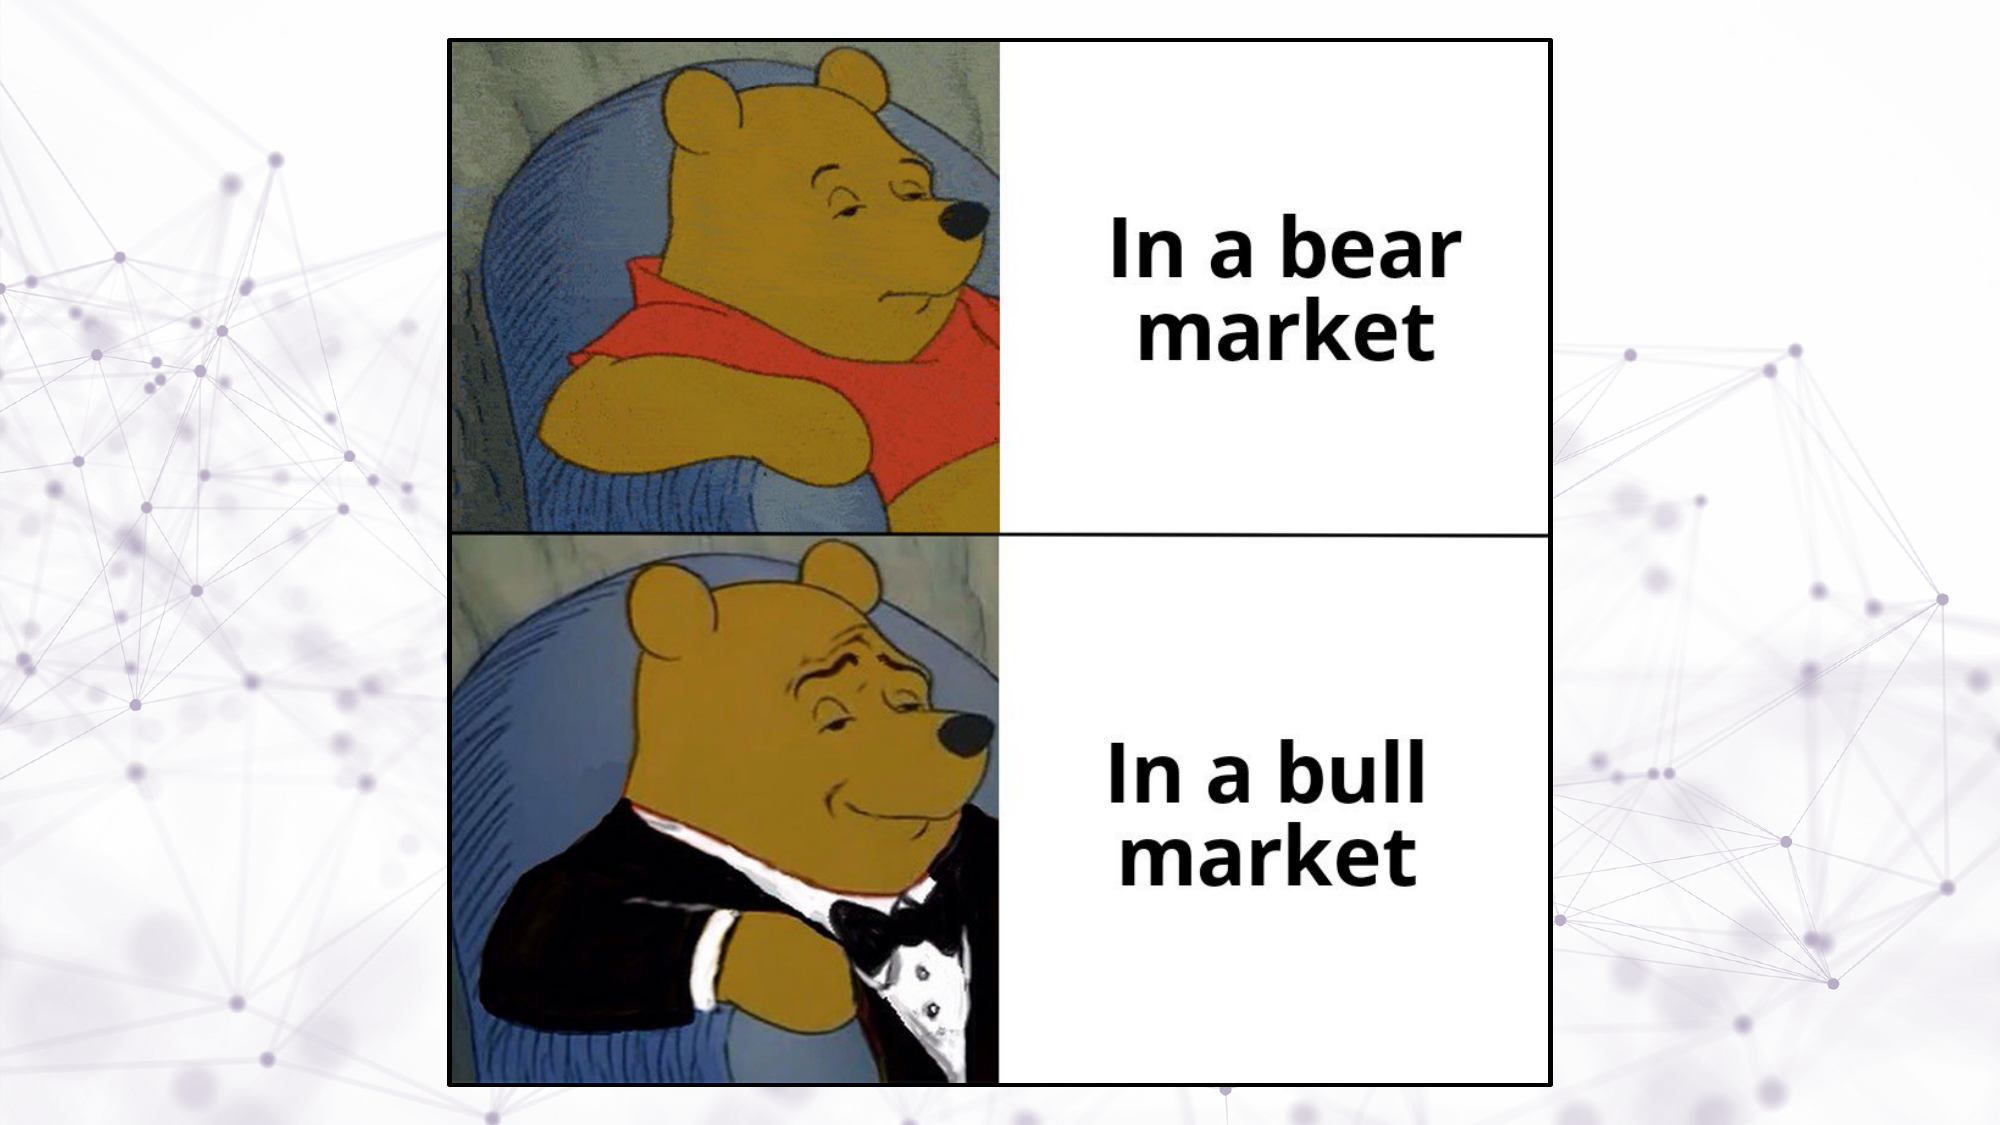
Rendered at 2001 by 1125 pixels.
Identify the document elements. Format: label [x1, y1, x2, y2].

picture [451, 42, 1549, 1083]
